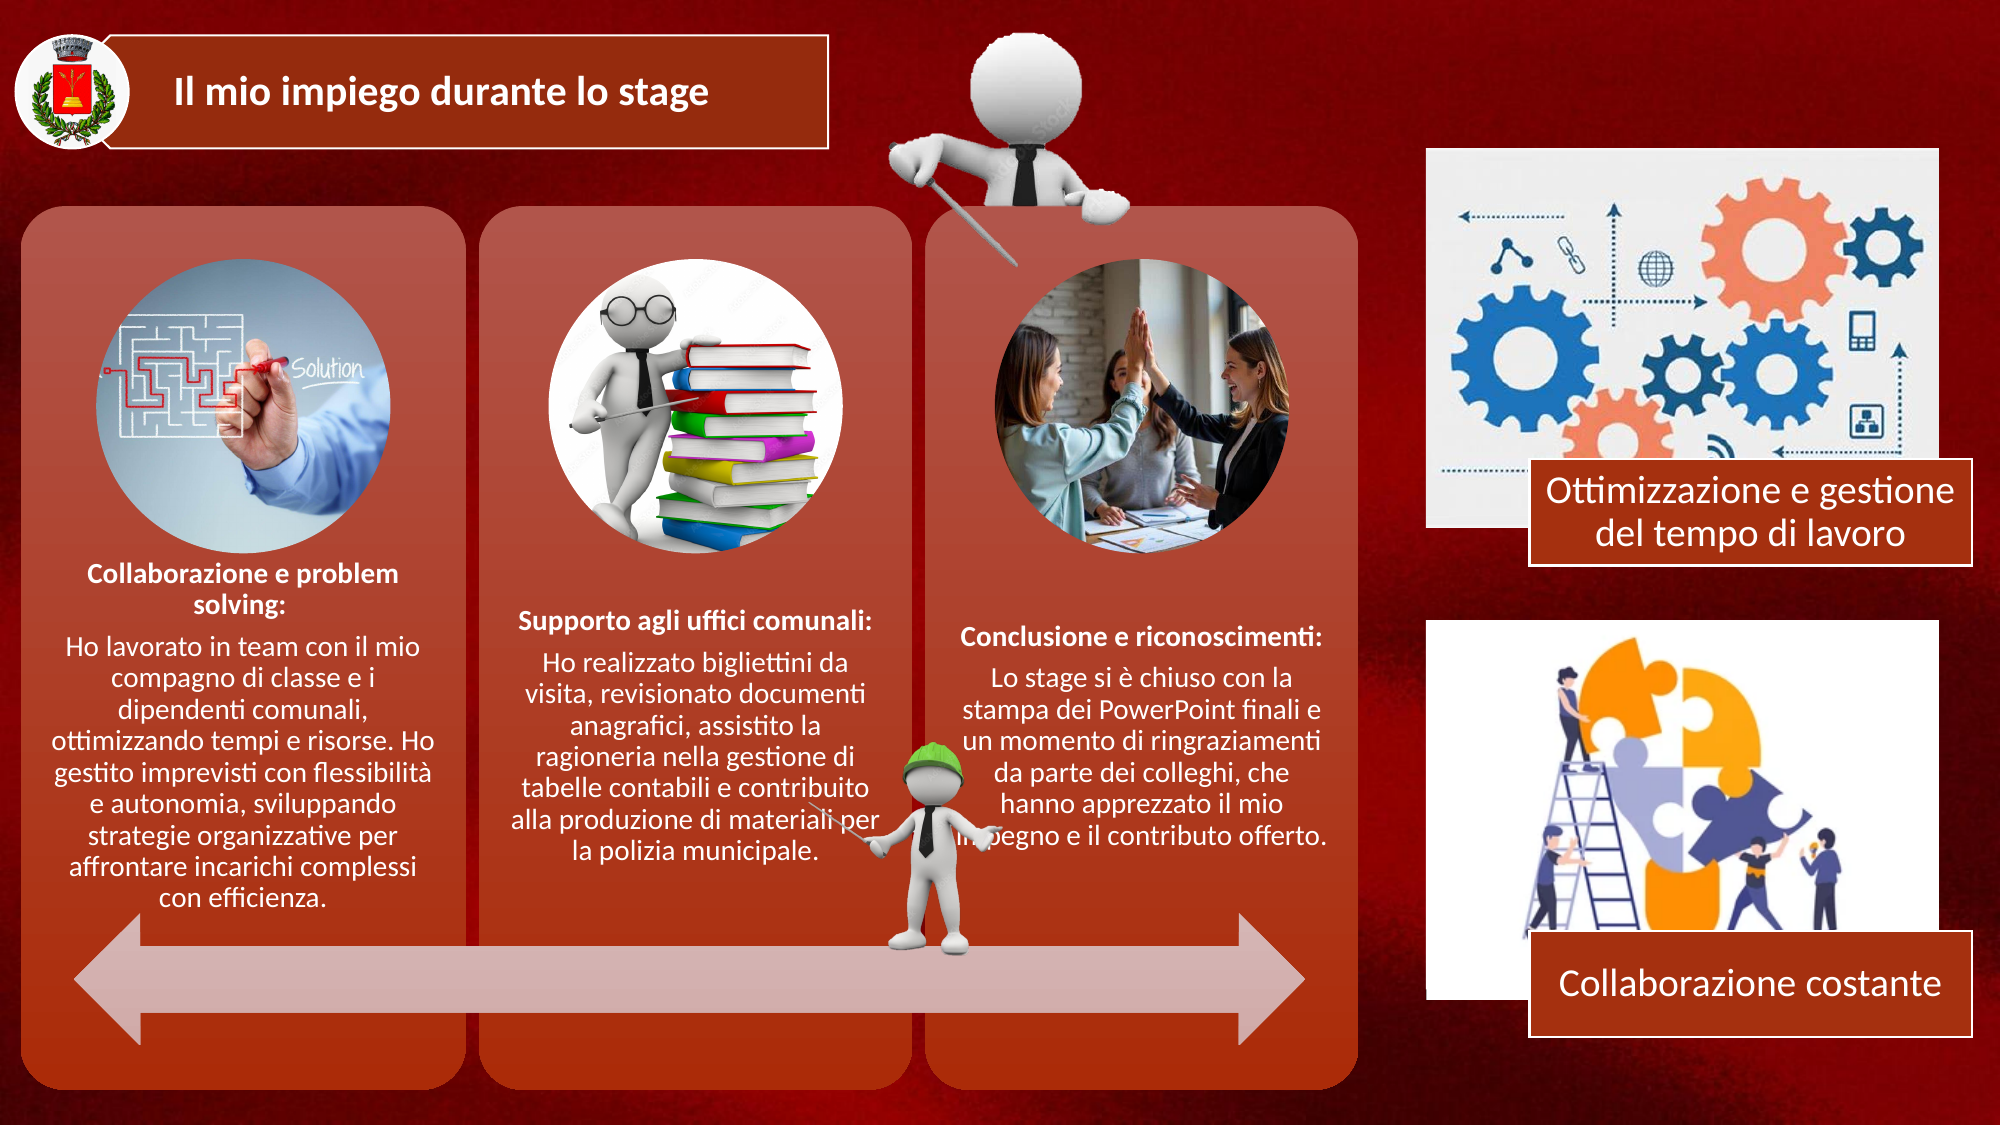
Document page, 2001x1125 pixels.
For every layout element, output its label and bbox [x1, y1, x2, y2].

text_box [0, 35, 853, 149]
picture [0, 0, 2000, 1125]
text_box [1377, 148, 2000, 1038]
text_box [20, 206, 1359, 1090]
